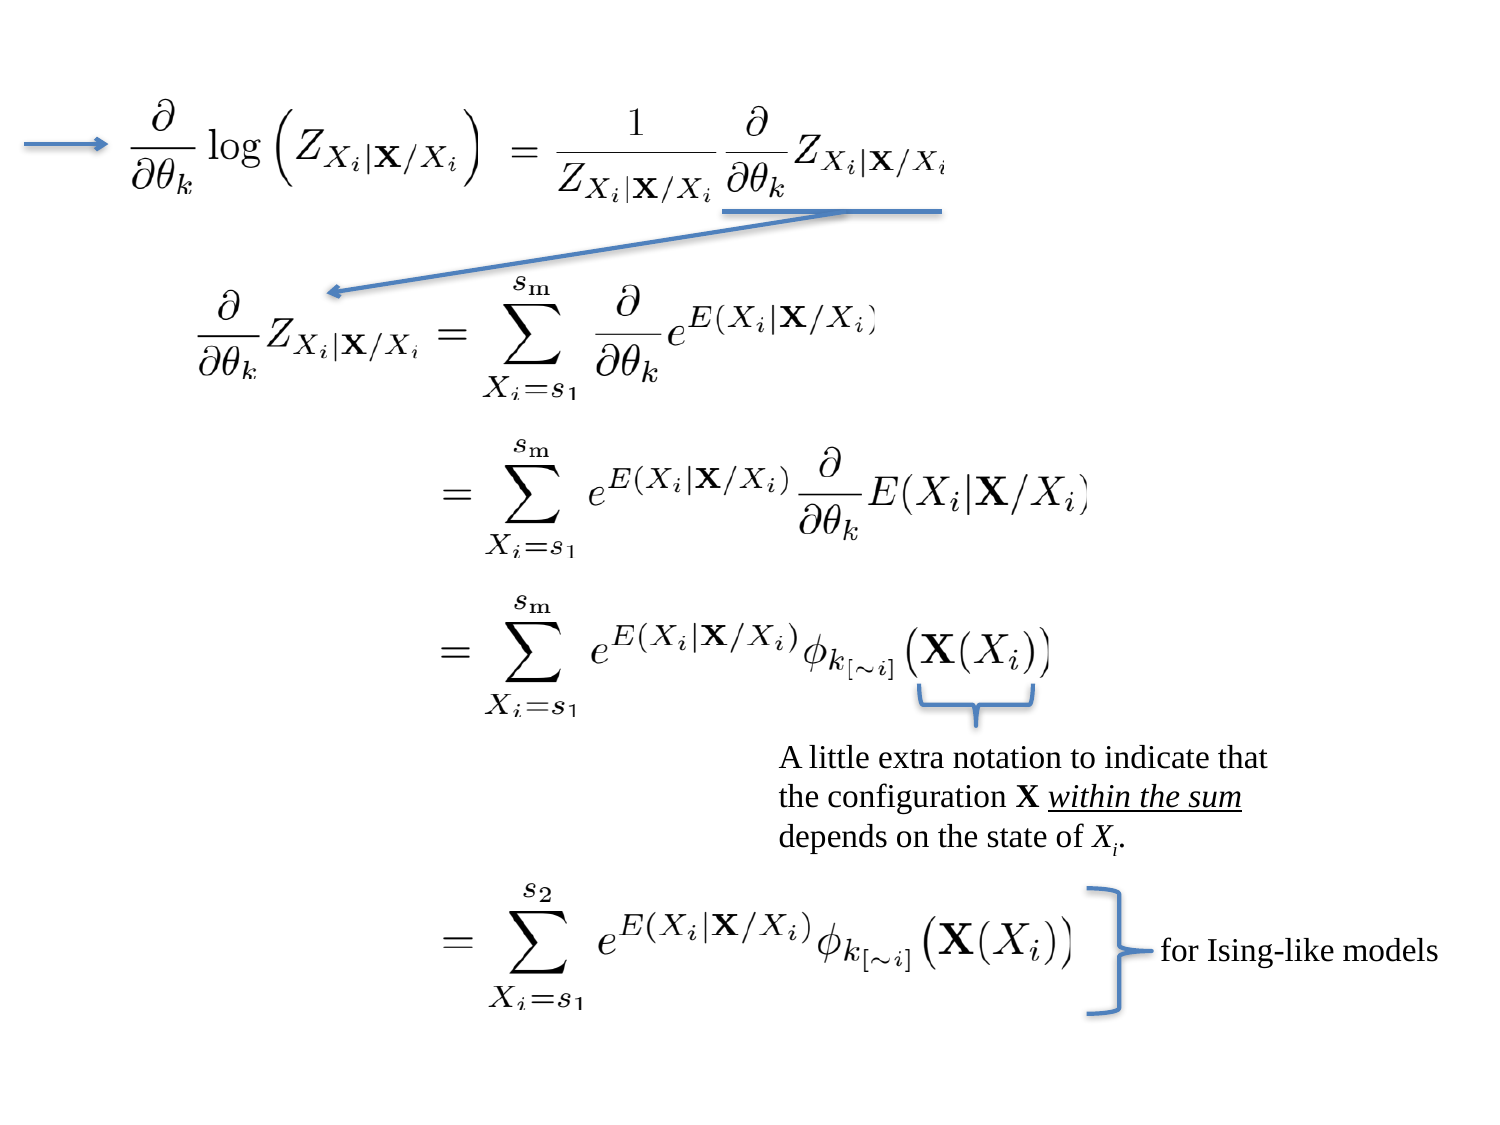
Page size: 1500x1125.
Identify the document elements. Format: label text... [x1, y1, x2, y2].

picture [438, 275, 875, 401]
text_box for Ising-like models [1145, 920, 1464, 975]
text_box [1086, 886, 1145, 1016]
picture [511, 105, 945, 203]
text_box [326, 211, 847, 294]
picture [442, 438, 1087, 558]
picture [130, 98, 479, 194]
picture [440, 594, 1049, 718]
picture [442, 883, 1071, 1010]
picture [196, 288, 417, 379]
text_box A little extra notation to indicate that the configuration X within the sum depends on the state of Xi. [763, 727, 1302, 868]
